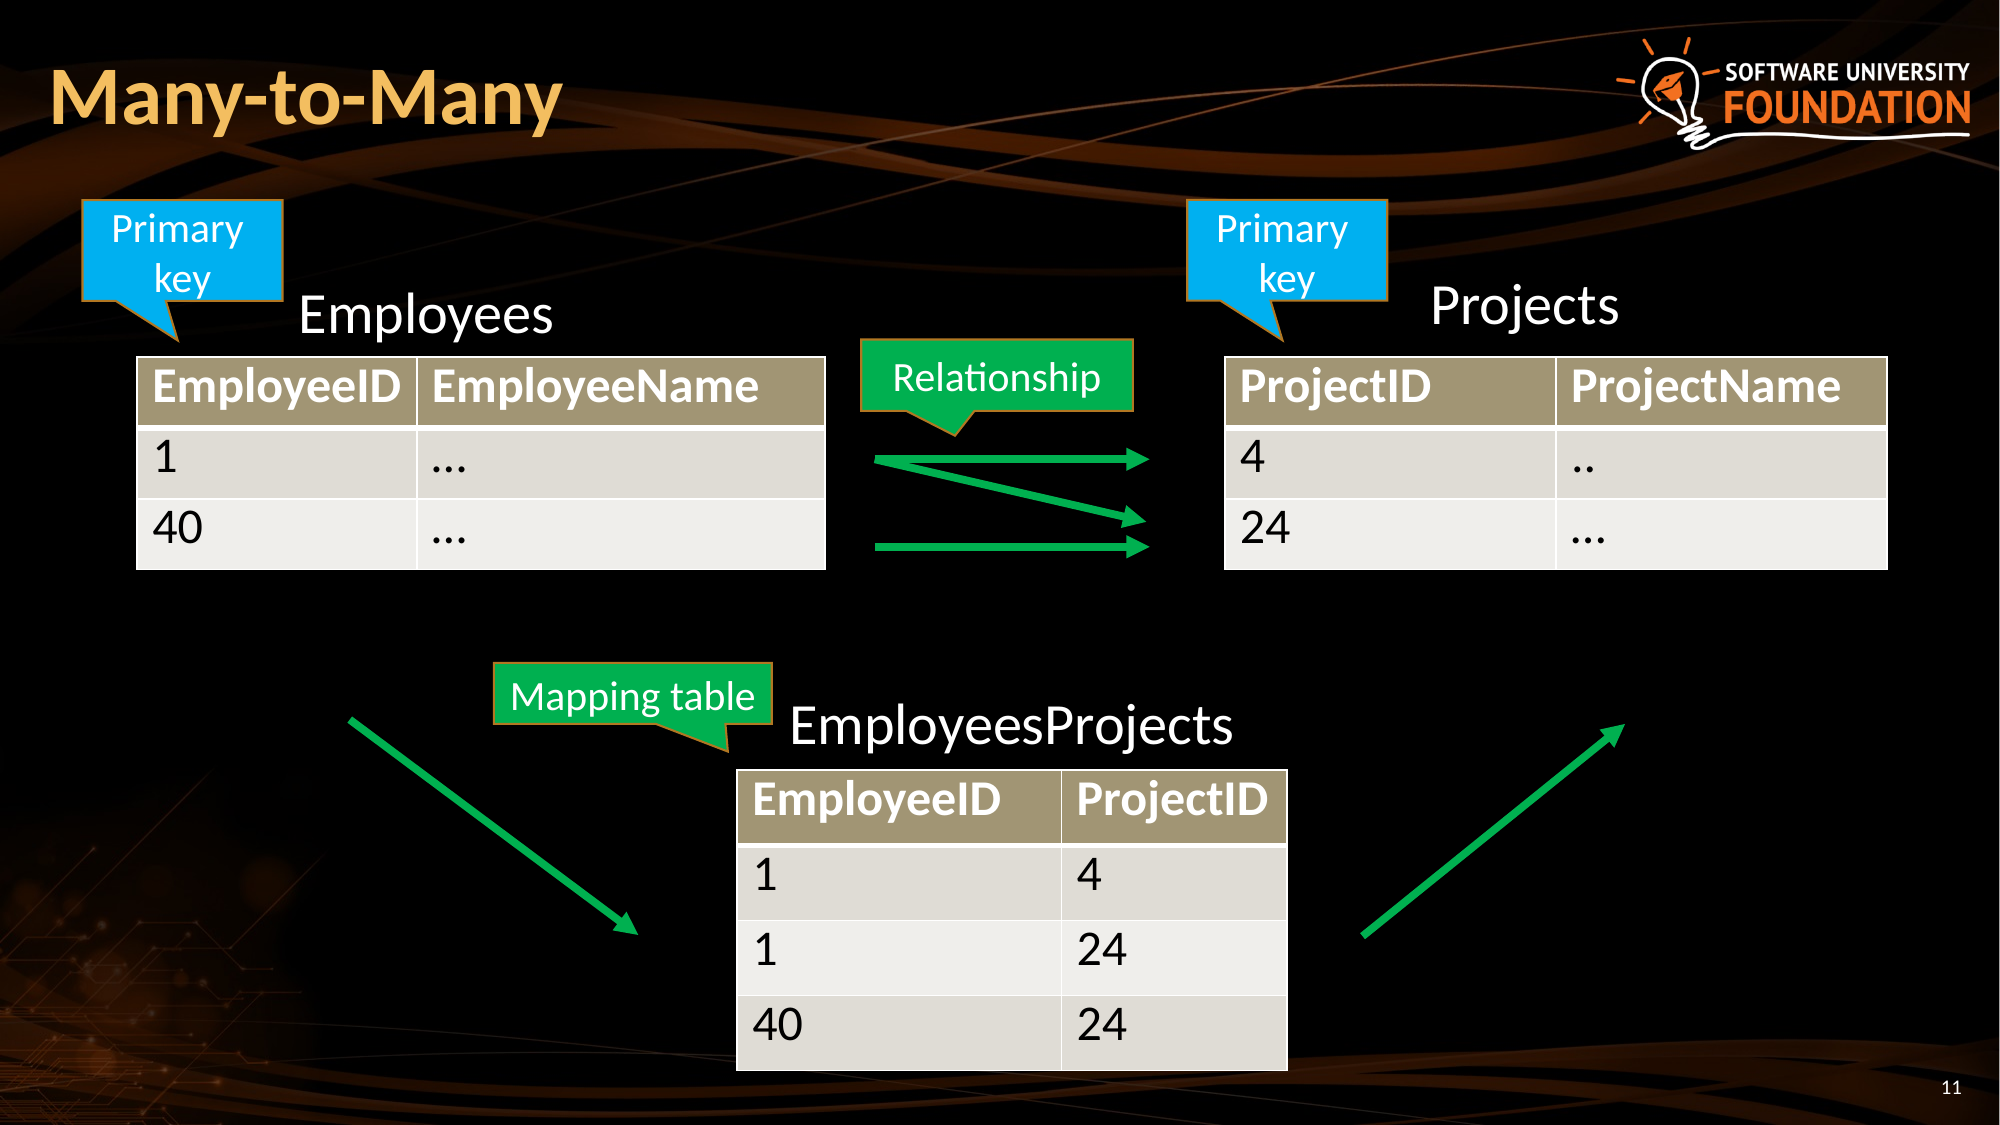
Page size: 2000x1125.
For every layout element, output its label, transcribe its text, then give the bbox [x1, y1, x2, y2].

slide_number 11 [1897, 1070, 1968, 1103]
table_header EmployeeID [738, 771, 1061, 843]
picture [0, 0, 2000, 1125]
text_box Mapping table [492, 661, 773, 754]
table_cell … [418, 431, 824, 498]
table_cell 4 [1226, 431, 1555, 498]
table_cell … [418, 500, 824, 569]
table_cell 40 [138, 500, 416, 569]
table_cell 24 [1062, 921, 1286, 995]
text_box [349, 719, 639, 935]
text_box Relationship [860, 338, 1134, 438]
table_header ProjectID [1226, 358, 1555, 425]
table_cell 1 [738, 848, 1061, 920]
table_header EmployeeID [138, 358, 416, 425]
text_box Employees [283, 267, 570, 353]
text_box EmployeesProjects [774, 679, 1250, 764]
table_cell 1 [138, 431, 416, 498]
table_cell 4 [1062, 848, 1286, 920]
table_cell … [1557, 500, 1886, 569]
text_box Primary key [81, 199, 284, 343]
table_header ProjectName [1557, 358, 1886, 425]
table_header EmployeeName [418, 358, 824, 425]
table_header ProjectID [1062, 771, 1286, 843]
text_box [1362, 723, 1626, 937]
title Many-to-Many [30, 6, 1602, 189]
table_cell 1 [738, 921, 1061, 995]
table_cell .. [1557, 431, 1886, 498]
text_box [874, 459, 1147, 522]
table_cell 24 [1226, 500, 1555, 569]
table_cell 24 [1062, 996, 1286, 1070]
text_box Projects [1415, 259, 1636, 344]
text_box Primary key [1186, 198, 1389, 343]
table_cell 40 [738, 996, 1061, 1070]
